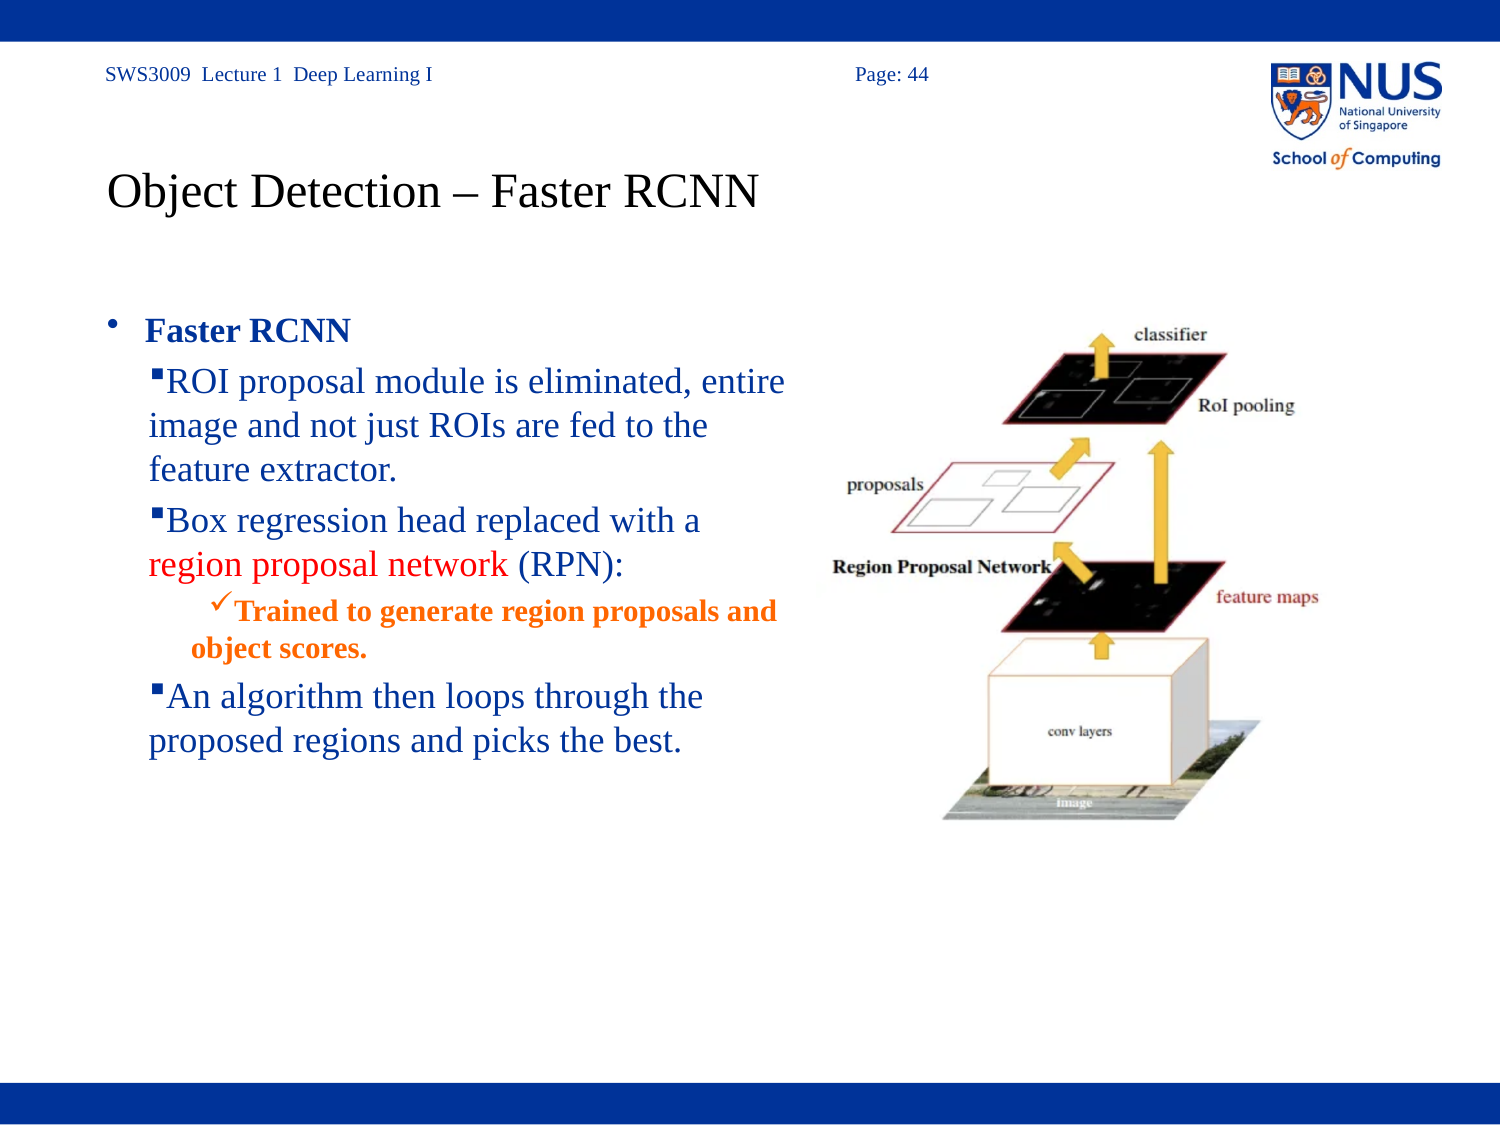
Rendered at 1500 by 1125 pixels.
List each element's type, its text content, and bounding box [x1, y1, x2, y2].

list Faster RCNN ROI proposal module is eliminated, entire image and not just ROIs are fed to the feature extractor. Box regression head replaced with a region proposal network (RPN): Trained to generate region proposals and object scores. An algorithm then loops through the proposed regions and picks the best. [90, 298, 817, 880]
picture [1271, 61, 1442, 171]
title Object Detection – Faster RCNN [90, 93, 1160, 282]
picture [796, 308, 1359, 831]
